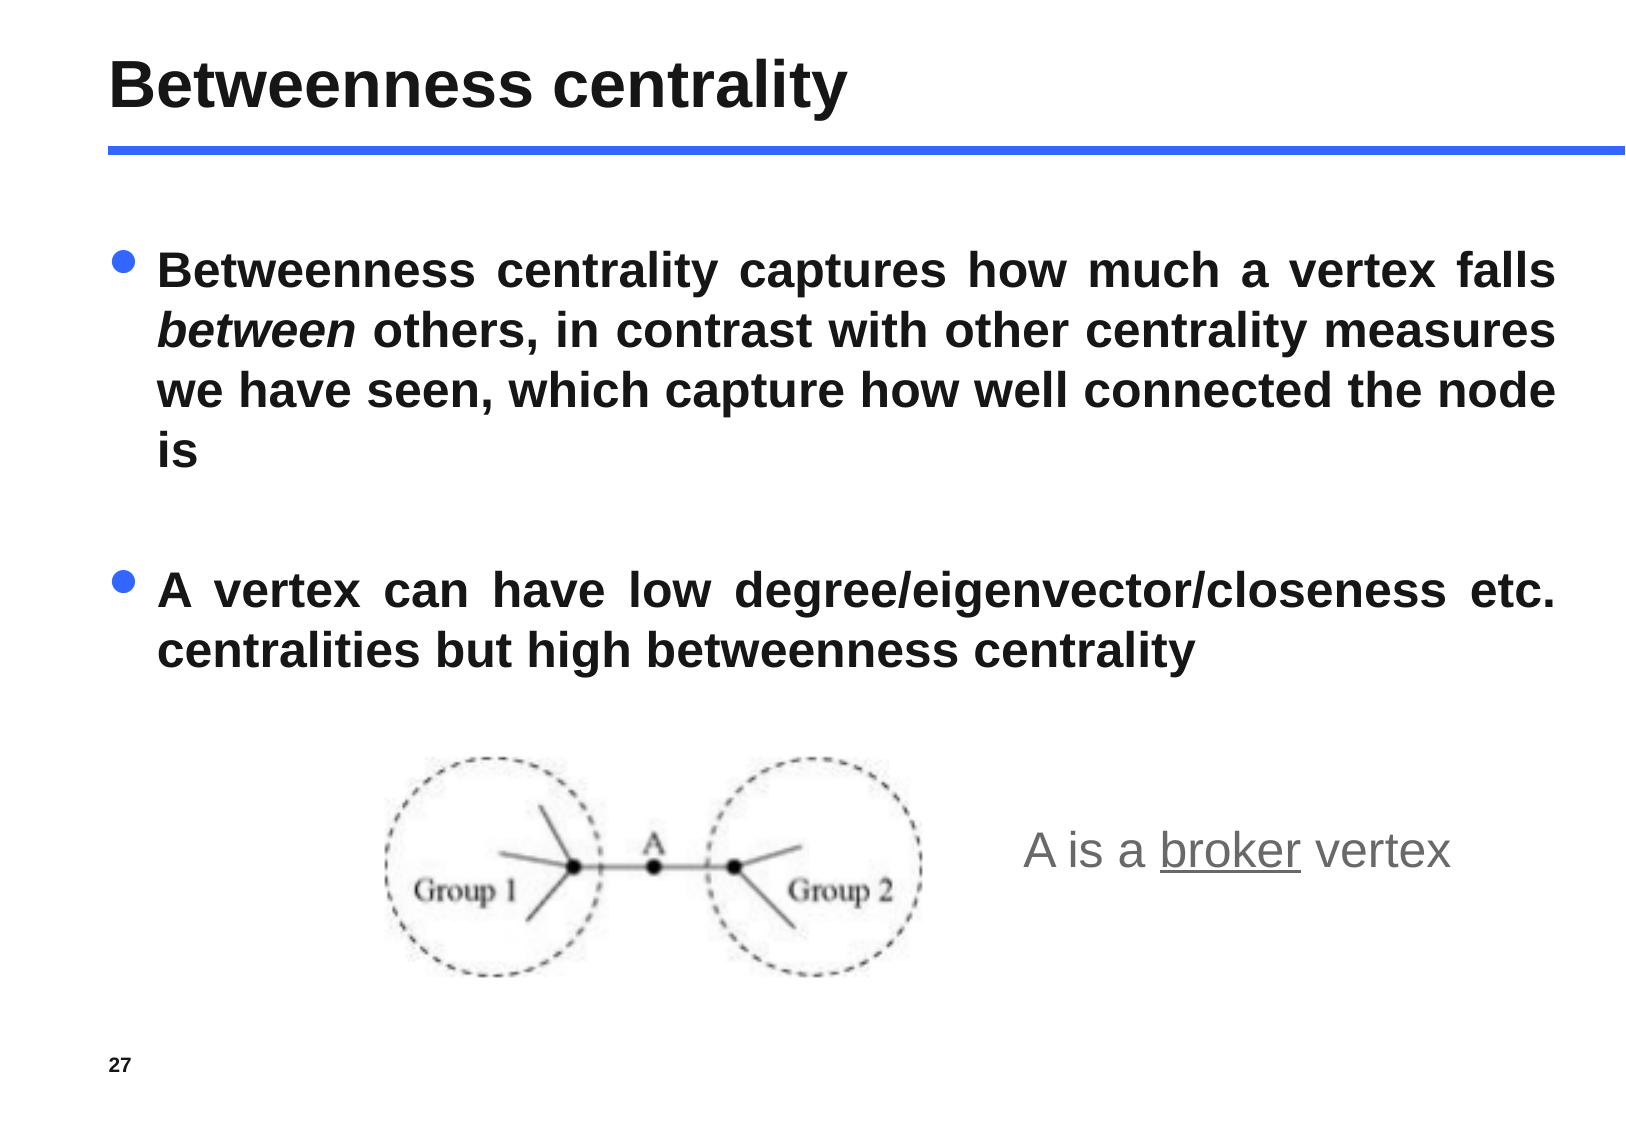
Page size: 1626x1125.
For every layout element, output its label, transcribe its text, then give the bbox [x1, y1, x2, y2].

picture [323, 715, 968, 995]
title Betweenness centrality [108, 30, 1558, 131]
list Betweenness centrality captures how much a vertex falls between others, in contrast with other centrality measures we have seen, which capture how well connected the node is A vertex can have low degree/eigenvector/closeness etc. centralities but high betweenness centrality [108, 237, 1558, 975]
slide_number 27 [108, 1051, 188, 1077]
text_box A is a broker vertex [1008, 810, 1467, 885]
